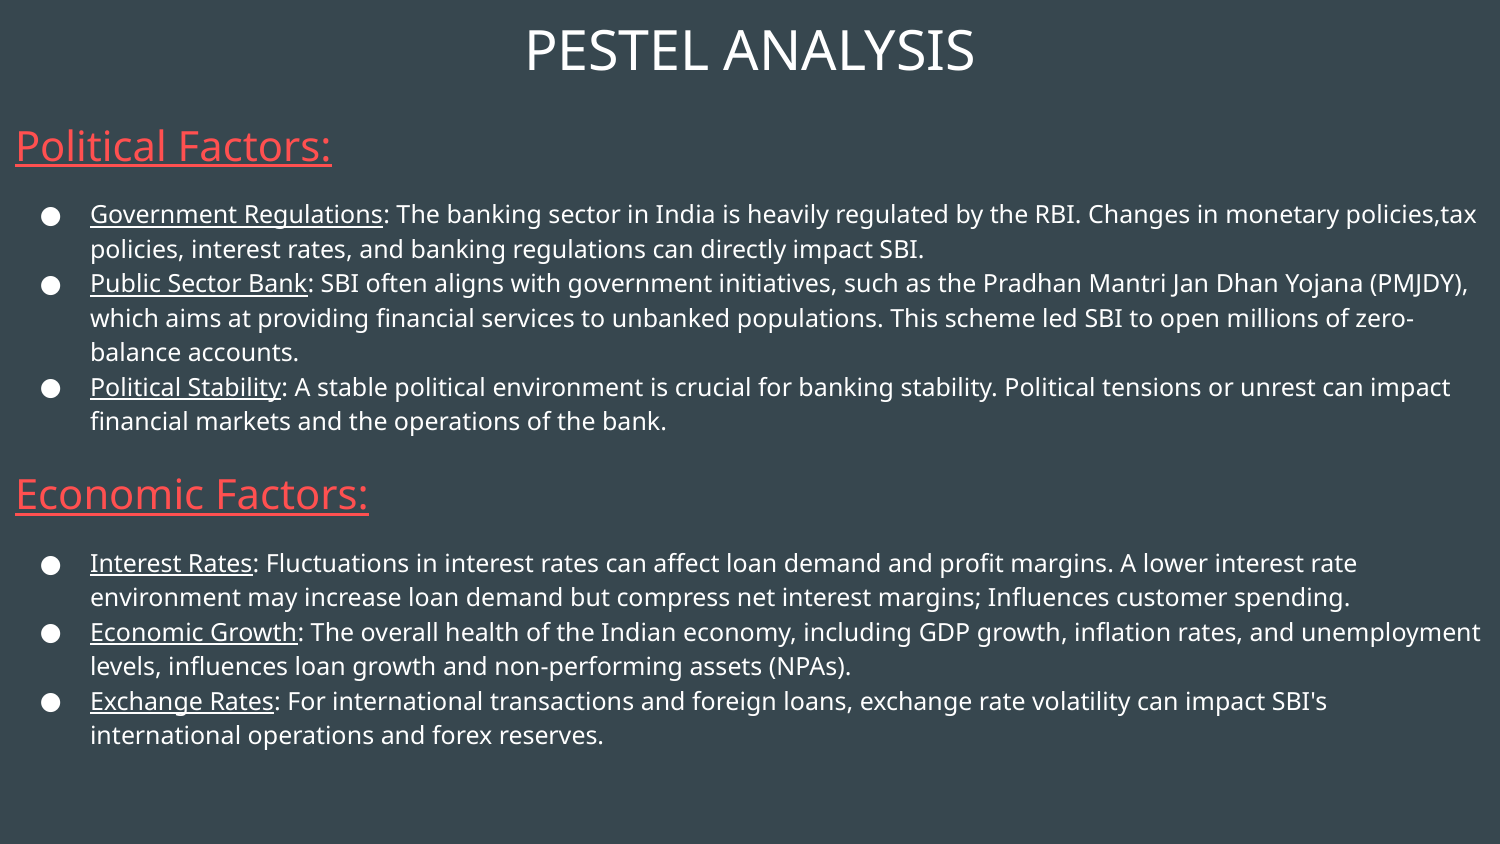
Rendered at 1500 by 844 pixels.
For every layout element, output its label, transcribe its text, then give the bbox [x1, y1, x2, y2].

title PESTEL ANALYSIS [0, 0, 1500, 96]
list Political Factors: Government Regulations: The banking sector in India is heavily regulated by the RBI. Changes in monetary policies,tax policies, interest rates, and banking regulations can directly impact SBI. Public Sector Bank: SBI often aligns with government initiatives, such as the Pradhan Mantri Jan Dhan Yojana (PMJDY), which aims at providing financial services to unbanked populations. This scheme led SBI to open millions of zero-balance accounts. Political Stability: A stable political environment is crucial for banking stability. Political tensions or unrest can impact financial markets and the operations of the bank. Economic Factors: Interest Rates: Fluctuations in interest rates can affect loan demand and profit margins. A lower interest rate environment may increase loan demand but compress net interest margins; Influences customer spending. Economic Growth: The overall health of the Indian economy, including GDP growth, inflation rates, and unemployment levels, influences loan growth and non-performing assets (NPAs). Exchange Rates: For international transactions and foreign loans, exchange rate volatility can impact SBI's international operations and forex reserves. [0, 96, 1500, 844]
